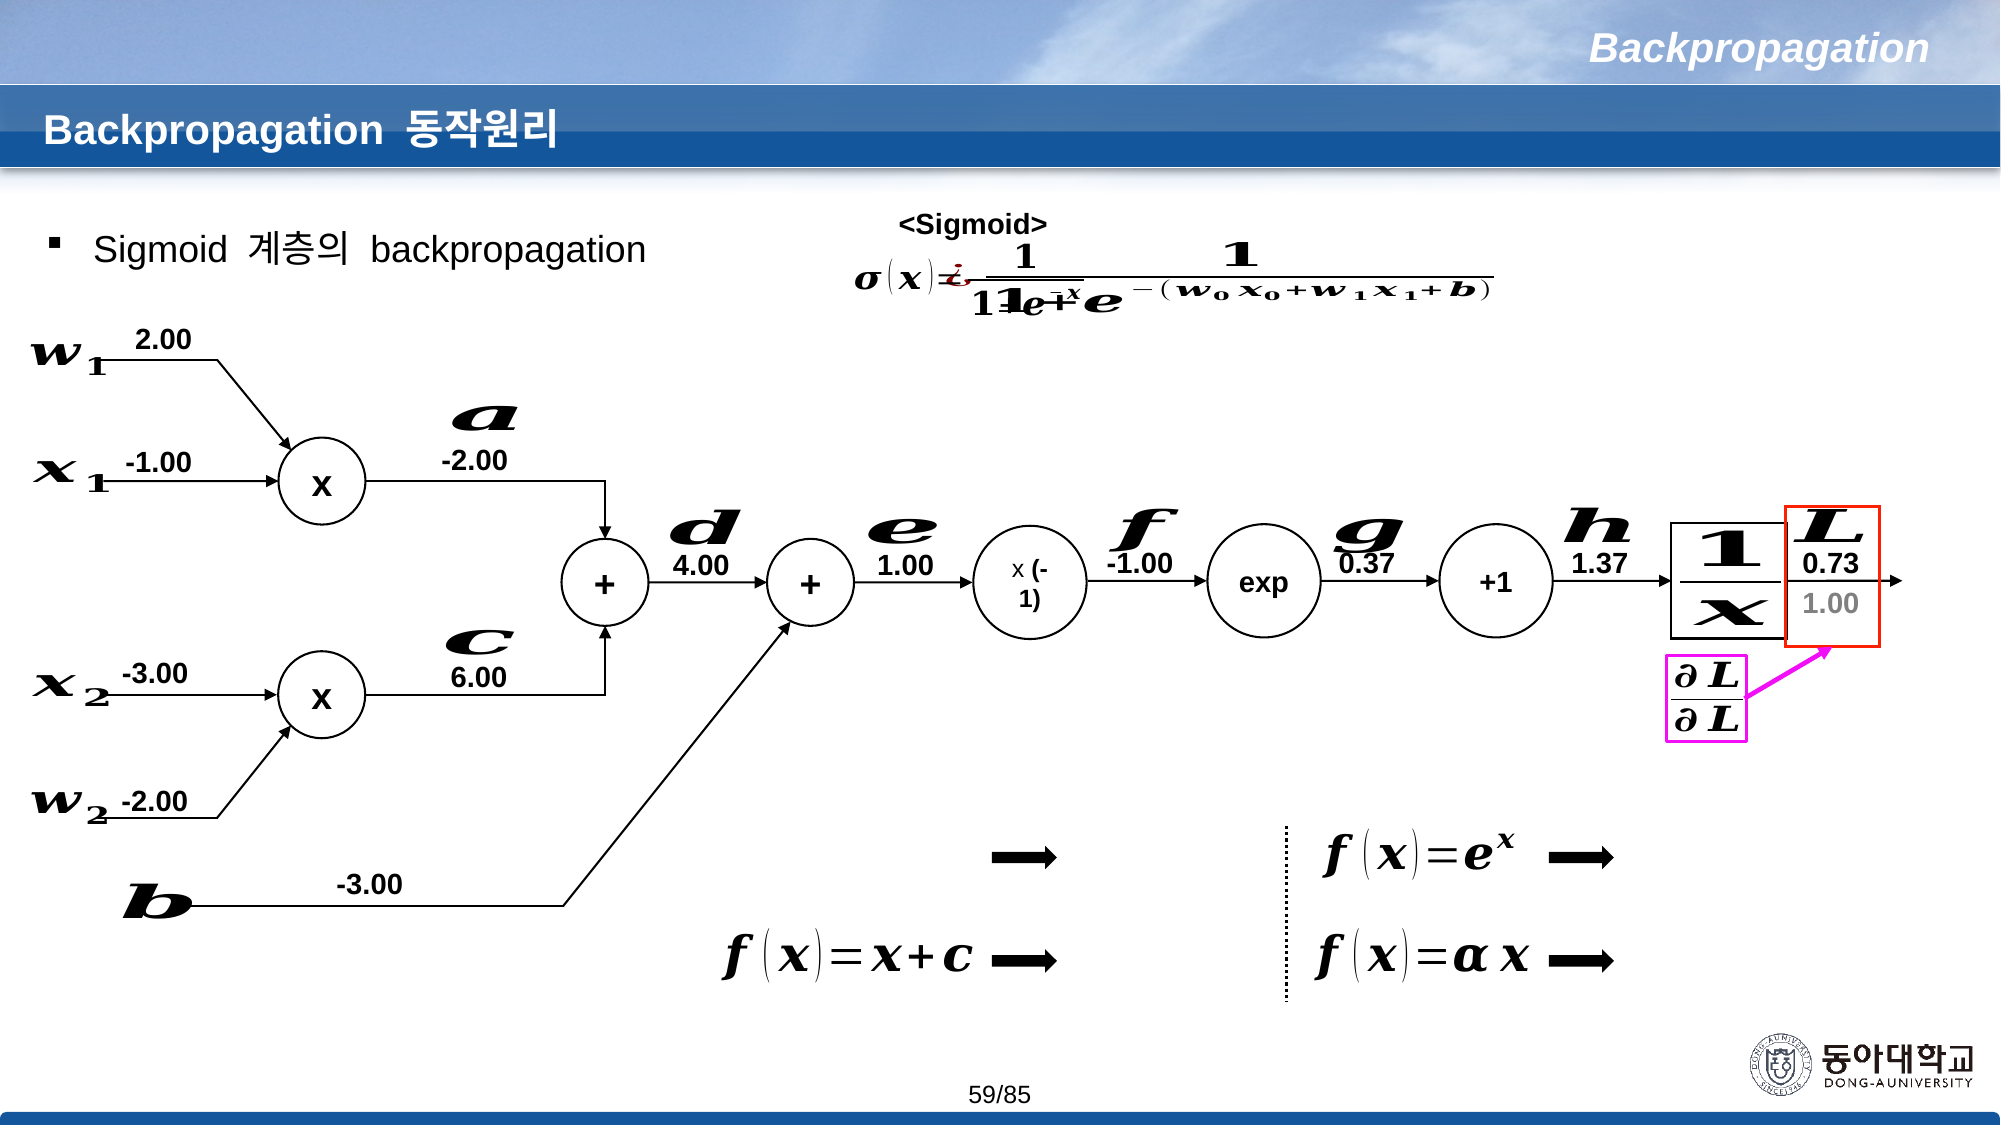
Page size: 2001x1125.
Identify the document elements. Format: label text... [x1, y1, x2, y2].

text_box -2.00 [106, 818, 206, 825]
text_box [217, 359, 292, 451]
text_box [0, 0, 2000, 84]
text_box x [277, 650, 332, 740]
text_box <Sigmoid> [883, 197, 1082, 248]
text_box 1.00 [1872, 581, 1885, 628]
text_box Backpropagation [0, 13, 1945, 79]
picture [0, 85, 2000, 167]
text_box [1872, 506, 1881, 577]
picture [1742, 1024, 1983, 1110]
text_box 0.73 [1881, 537, 1885, 577]
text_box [332, 390, 1872, 876]
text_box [717, 810, 1900, 1003]
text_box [1744, 646, 1833, 699]
text_box -1.00 [110, 482, 219, 486]
text_box 2.00 [120, 312, 310, 363]
text_box x [277, 436, 332, 526]
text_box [217, 725, 291, 818]
text_box Backpropagation 동작원리 [28, 95, 575, 161]
text_box Sigmoid 계층의 backpropagation [31, 195, 1787, 278]
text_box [563, 876, 717, 907]
text_box -3.00 [107, 646, 207, 694]
text_box [1872, 628, 1881, 648]
text_box -2.00 [106, 774, 206, 817]
text_box -3.00 [321, 857, 511, 905]
text_box -1.00 [110, 436, 219, 481]
